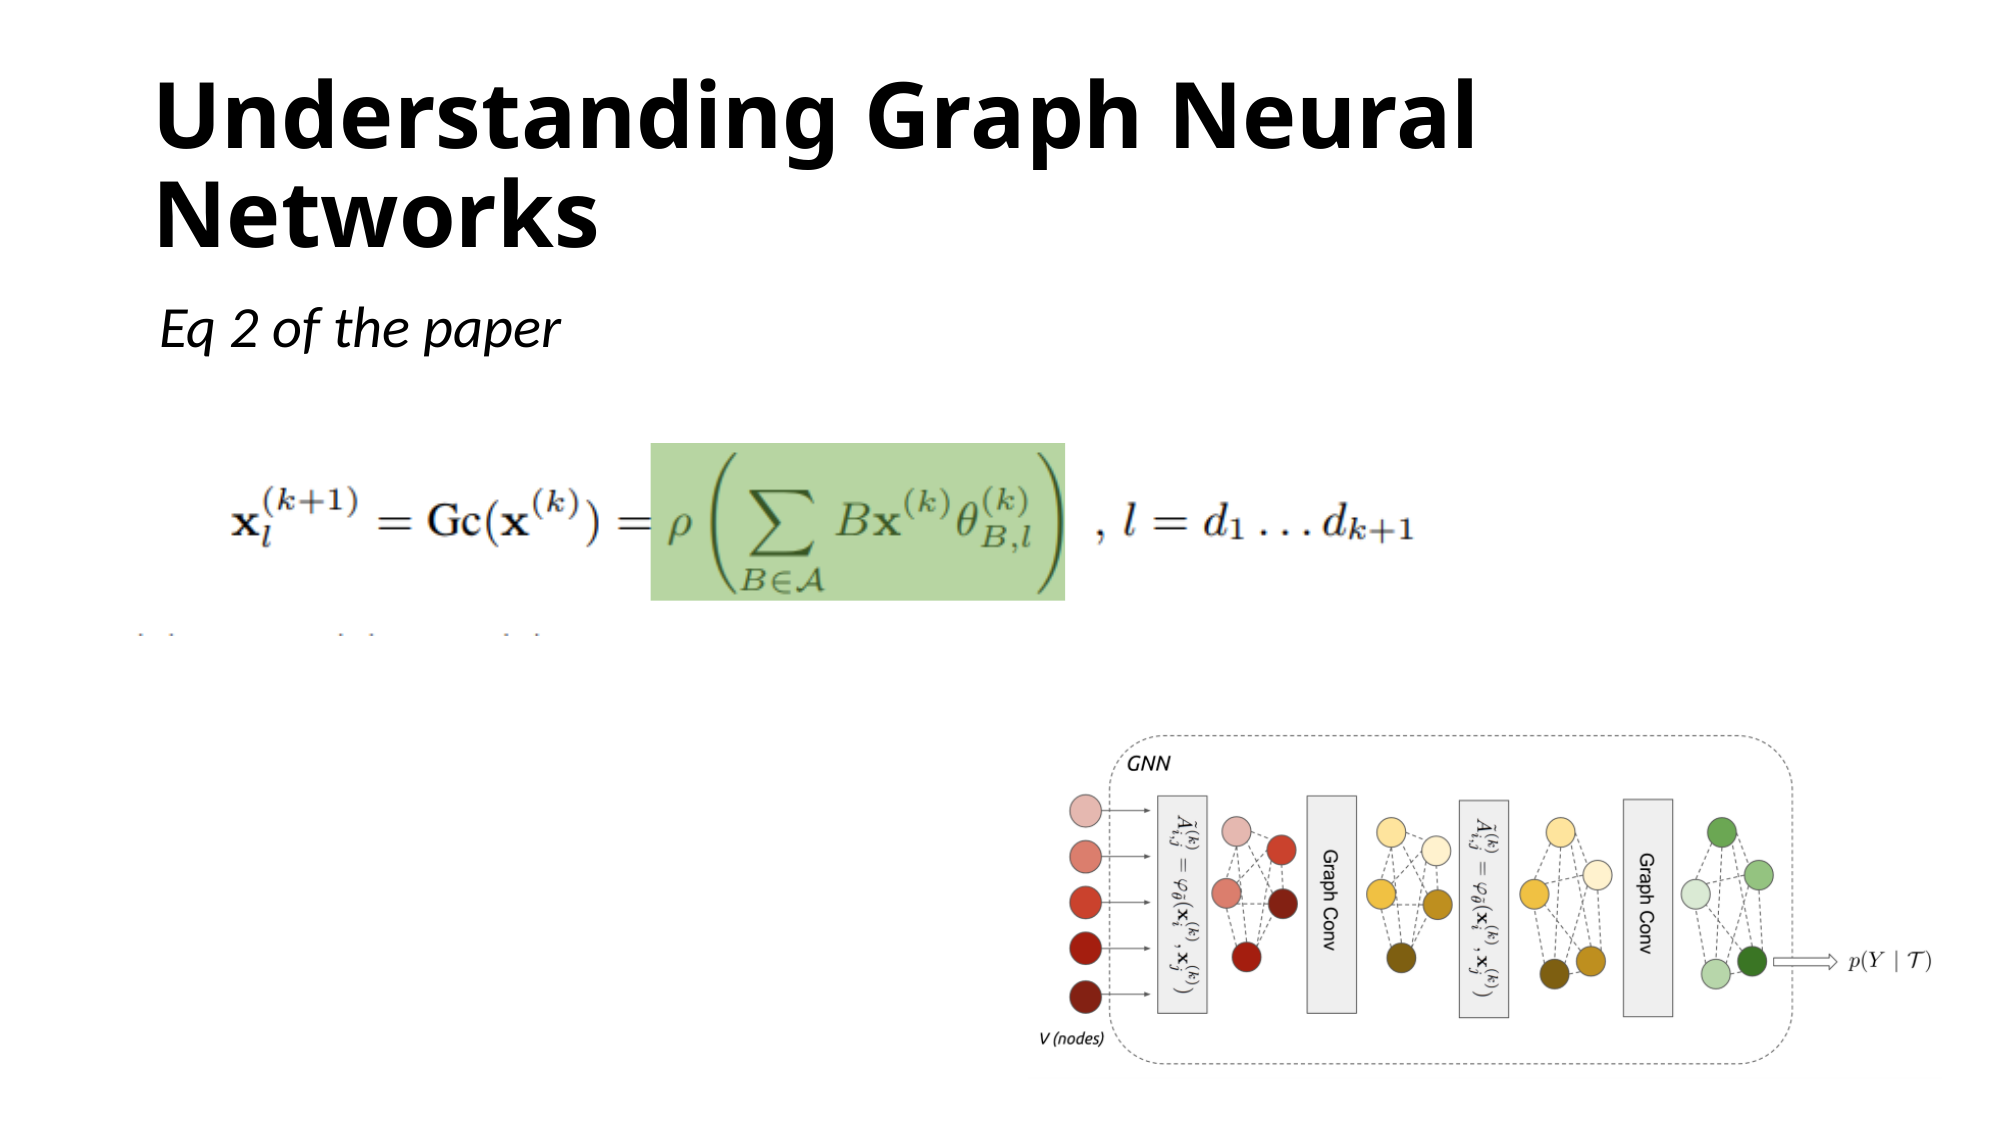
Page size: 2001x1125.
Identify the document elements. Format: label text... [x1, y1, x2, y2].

list Eq 2 of the paper [144, 289, 1870, 1004]
picture [1028, 717, 1953, 1086]
title Understanding Graph Neural Networks [137, 59, 1947, 278]
picture [130, 396, 1428, 636]
